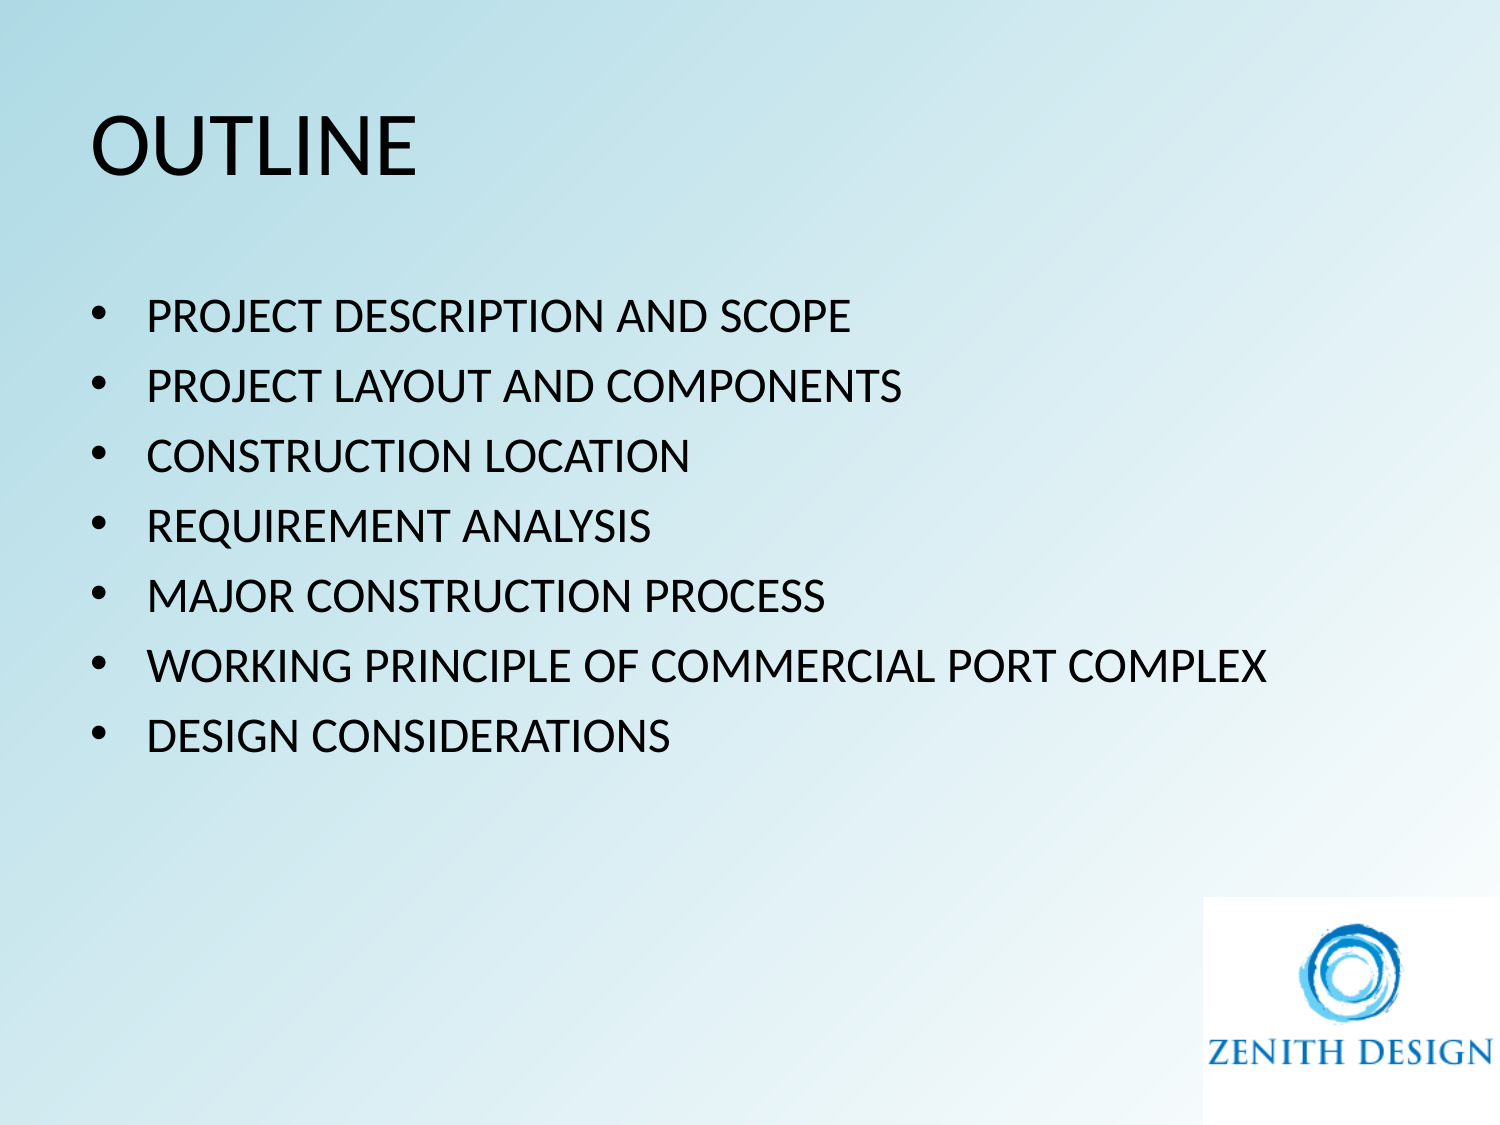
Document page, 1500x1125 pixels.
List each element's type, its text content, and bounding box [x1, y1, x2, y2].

title OUTLINE [75, 45, 1425, 233]
picture [1203, 896, 1500, 1125]
list PROJECT DESCRIPTION AND SCOPE PROJECT LAYOUT AND COMPONENTS CONSTRUCTION LOCATION REQUIREMENT ANALYSIS MAJOR CONSTRUCTION PROCESS WORKING PRINCIPLE OF COMMERCIAL PORT COMPLEX DESIGN CONSIDERATIONS [75, 275, 1425, 1005]
